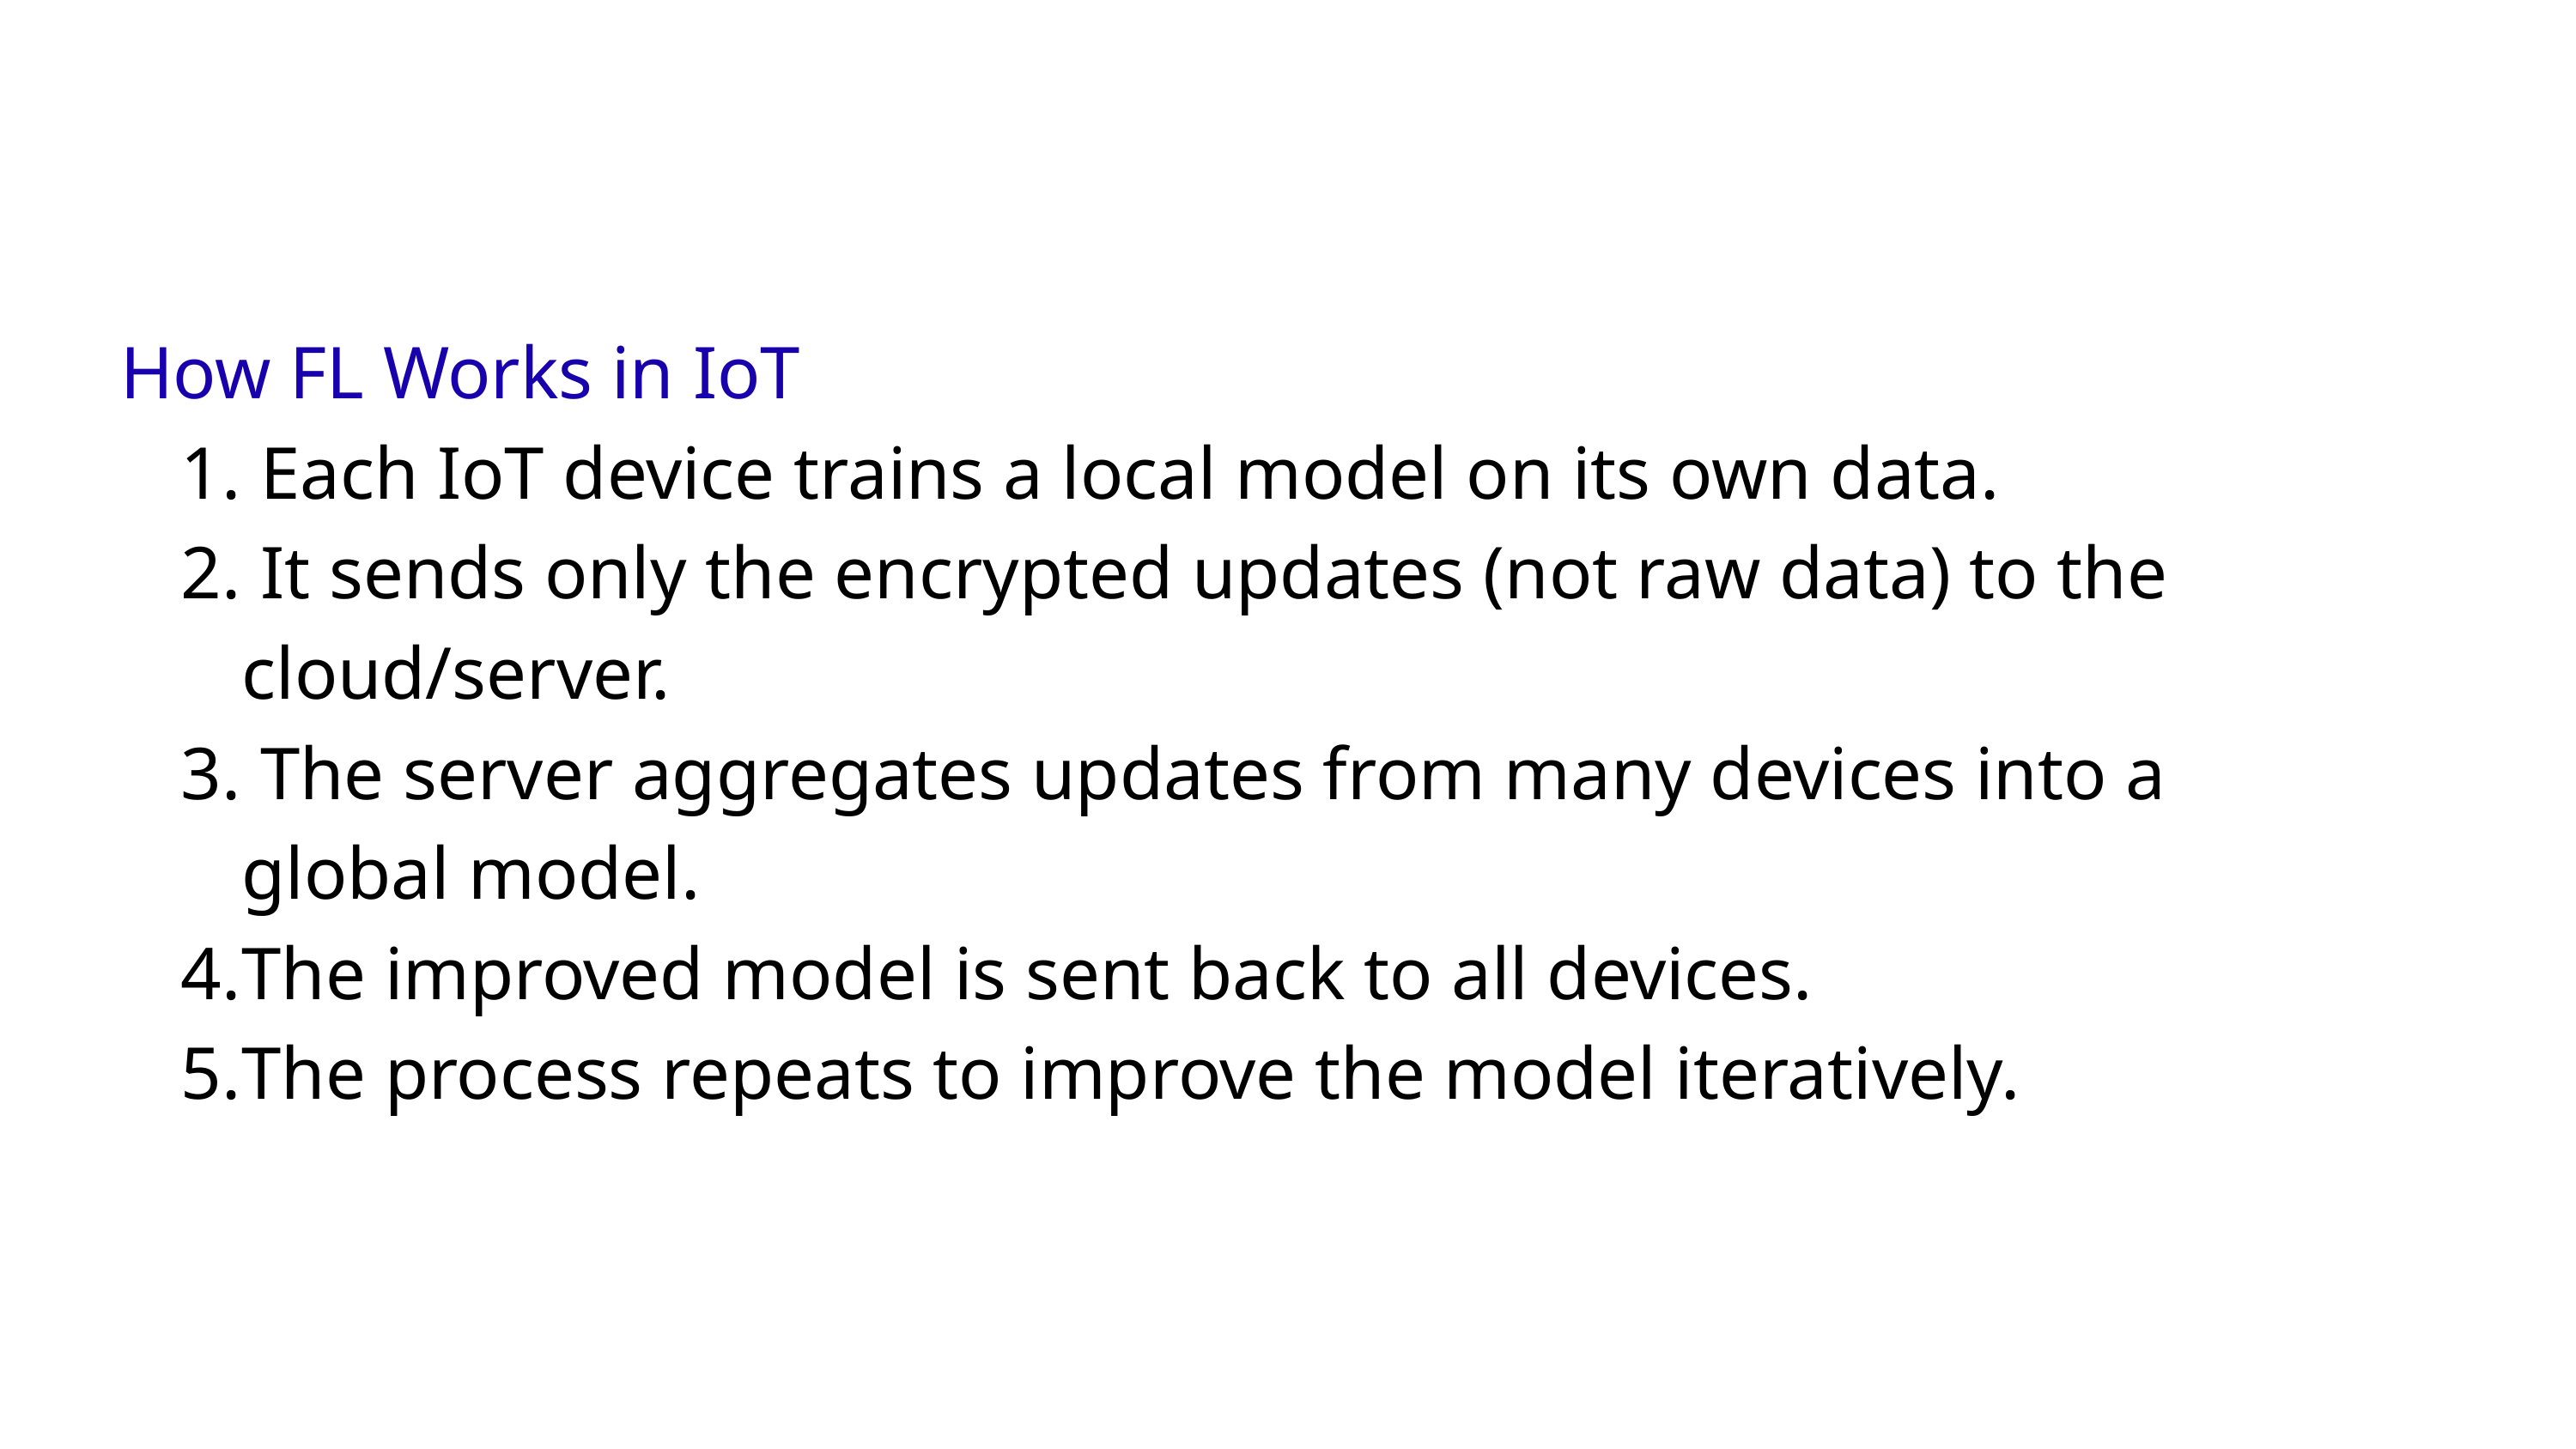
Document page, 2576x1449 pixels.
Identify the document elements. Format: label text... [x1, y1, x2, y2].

text_box How FL Works in IoT Each IoT device trains a local model on its own data. It sends only the encrypted updates (not raw data) to the cloud/server. The server aggregates updates from many devices into a global model. The improved model is sent back to all devices. The process repeats to improve the model iteratively. [119, 312, 2310, 1114]
